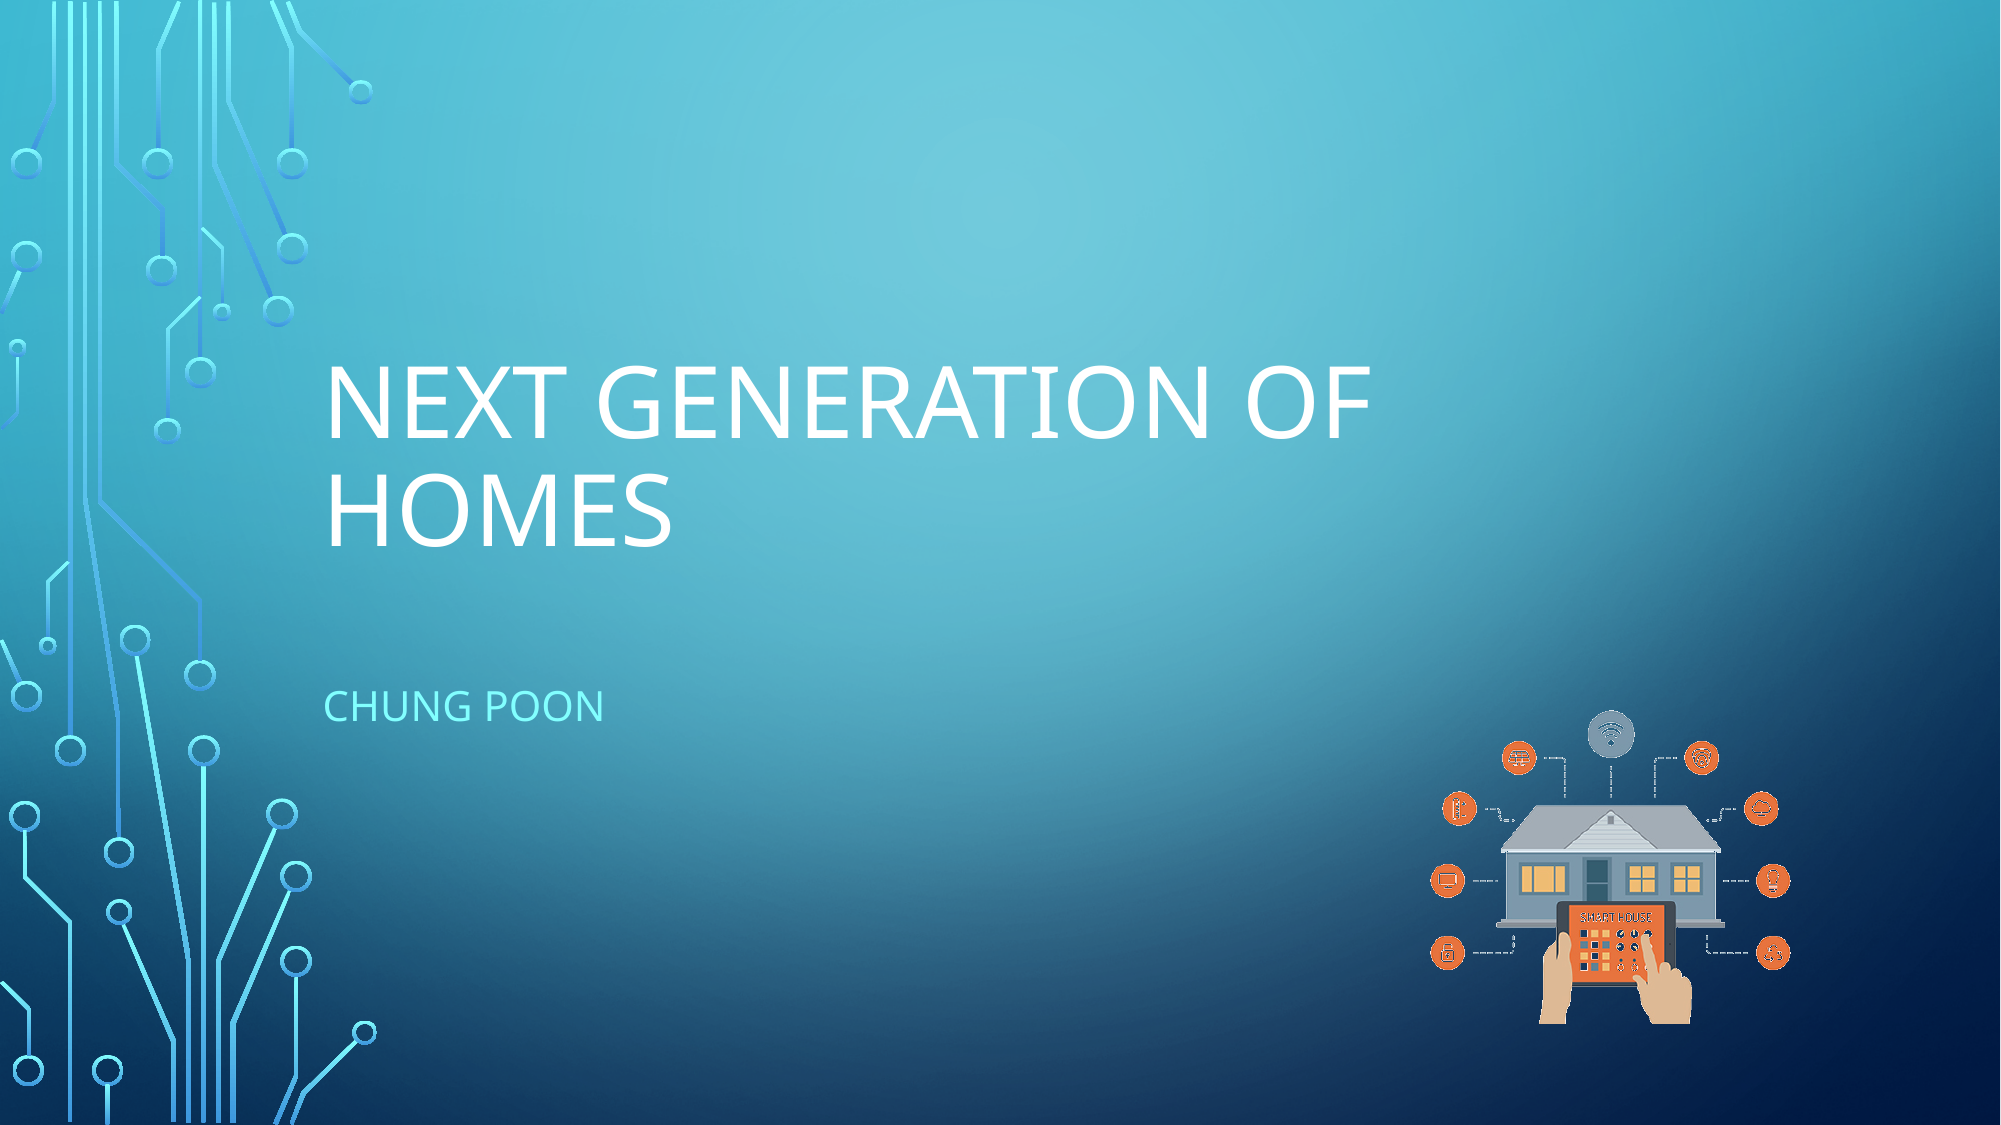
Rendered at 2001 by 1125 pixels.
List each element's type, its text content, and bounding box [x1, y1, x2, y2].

subtitle Chung Poon [307, 590, 1750, 863]
title Next generation of homes [307, 184, 1750, 576]
picture [1282, 701, 1837, 1024]
